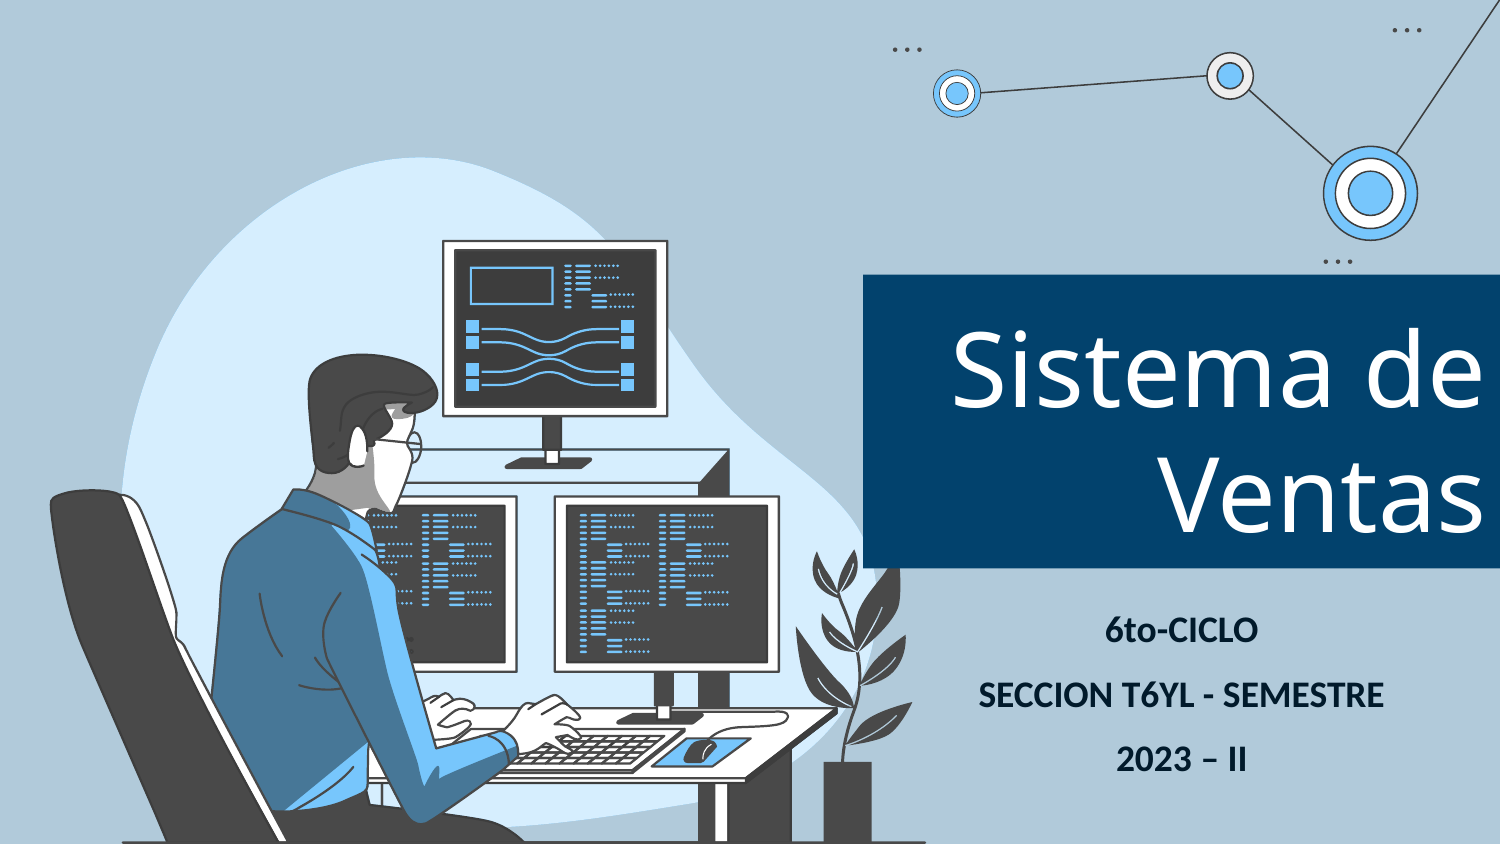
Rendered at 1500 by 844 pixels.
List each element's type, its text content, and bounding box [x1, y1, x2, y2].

title Sistema de Ventas [932, 274, 1500, 569]
subtitle 6to-CICLO SECCION T6YL - SEMESTRE 2023 – II [932, 586, 1450, 734]
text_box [49, 157, 927, 844]
